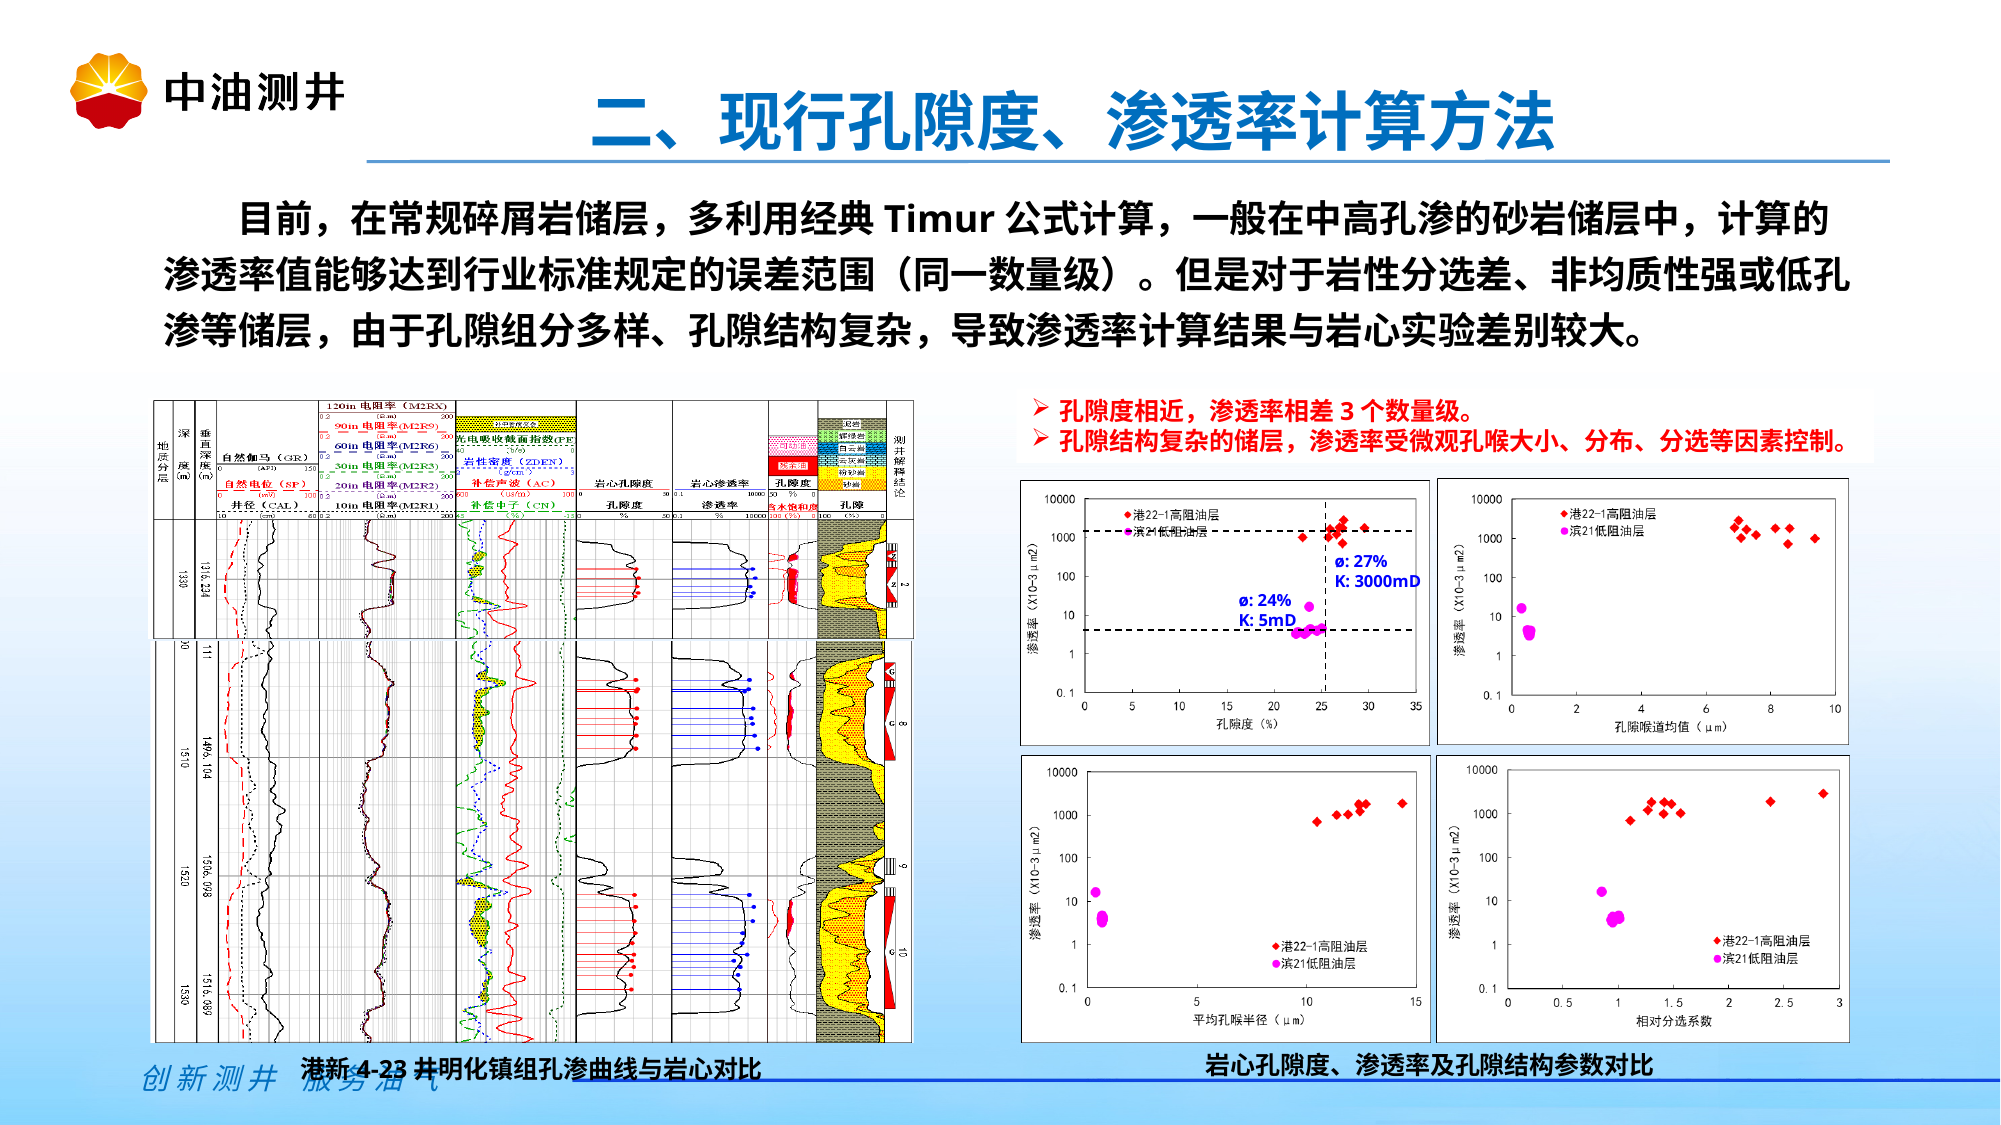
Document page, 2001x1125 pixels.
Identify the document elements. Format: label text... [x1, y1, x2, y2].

text_box 岩心孔隙度、渗透率及孔隙结构参数对比 [1190, 1043, 1671, 1088]
text_box 港新4-23井明化镇组孔渗曲线与岩心对比 [285, 1046, 779, 1091]
text_box 目前，在常规碎屑岩储层，多利用经典Timur公式计算，一般在中高孔渗的砂岩储层中，计算的渗透率值能够达到行业标准规定的误差范围（同一数量级）。但是对于岩性分选差、非均质性强或低孔渗等储层，由于孔隙组分多样、孔隙结构复杂，导致渗透率计算结果与岩心实验差别较大。 [148, 175, 1876, 360]
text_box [148, 399, 916, 1044]
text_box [1020, 479, 1850, 1043]
picture [0, 0, 2001, 1125]
text_box 孔隙度相近，渗透率相差3个数量级。 孔隙结构复杂的储层，渗透率受微观孔喉大小、分布、分选等因素控制。 [1016, 388, 1875, 463]
text_box 二、现行孔隙度、渗透率计算方法 [574, 15, 1844, 166]
